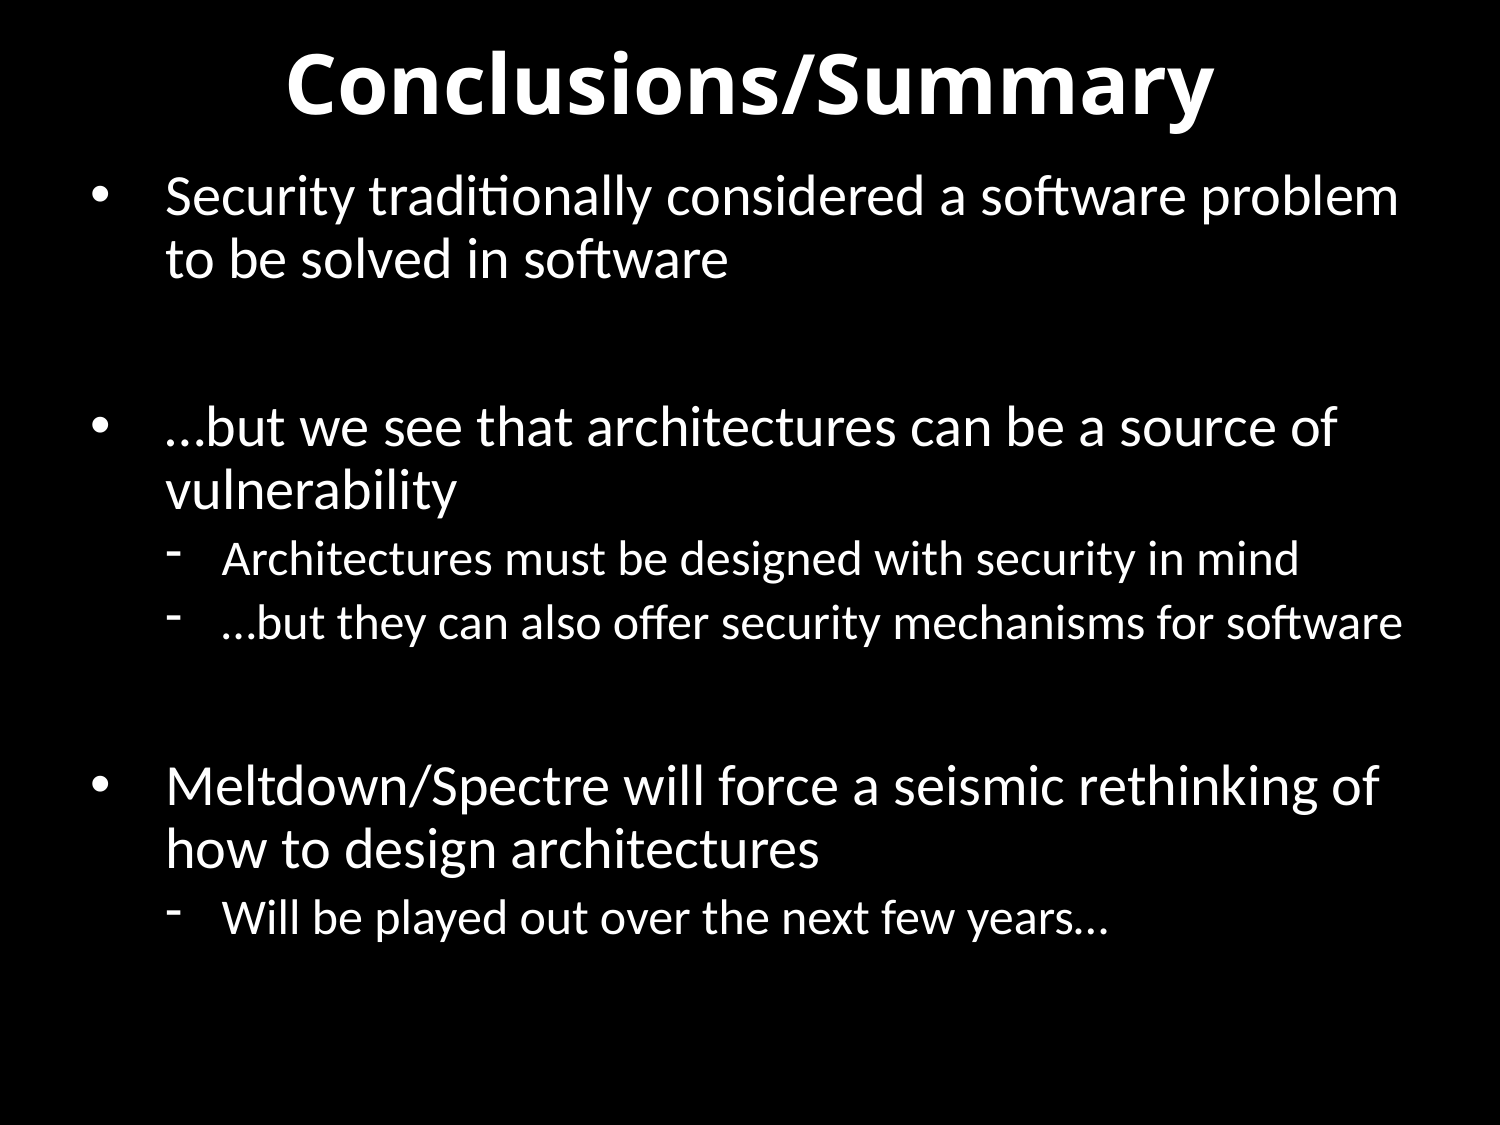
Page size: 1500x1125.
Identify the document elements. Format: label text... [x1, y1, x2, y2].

title Conclusions/Summary [75, 24, 1425, 150]
list Security traditionally considered a software problem to be solved in software …but we see that architectures can be a source of vulnerability Architectures must be designed with security in mind …but they can also offer security mechanisms for software Meltdown/Spectre will force a seismic rethinking of how to design architectures Will be played out over the next few years… [75, 157, 1425, 1037]
